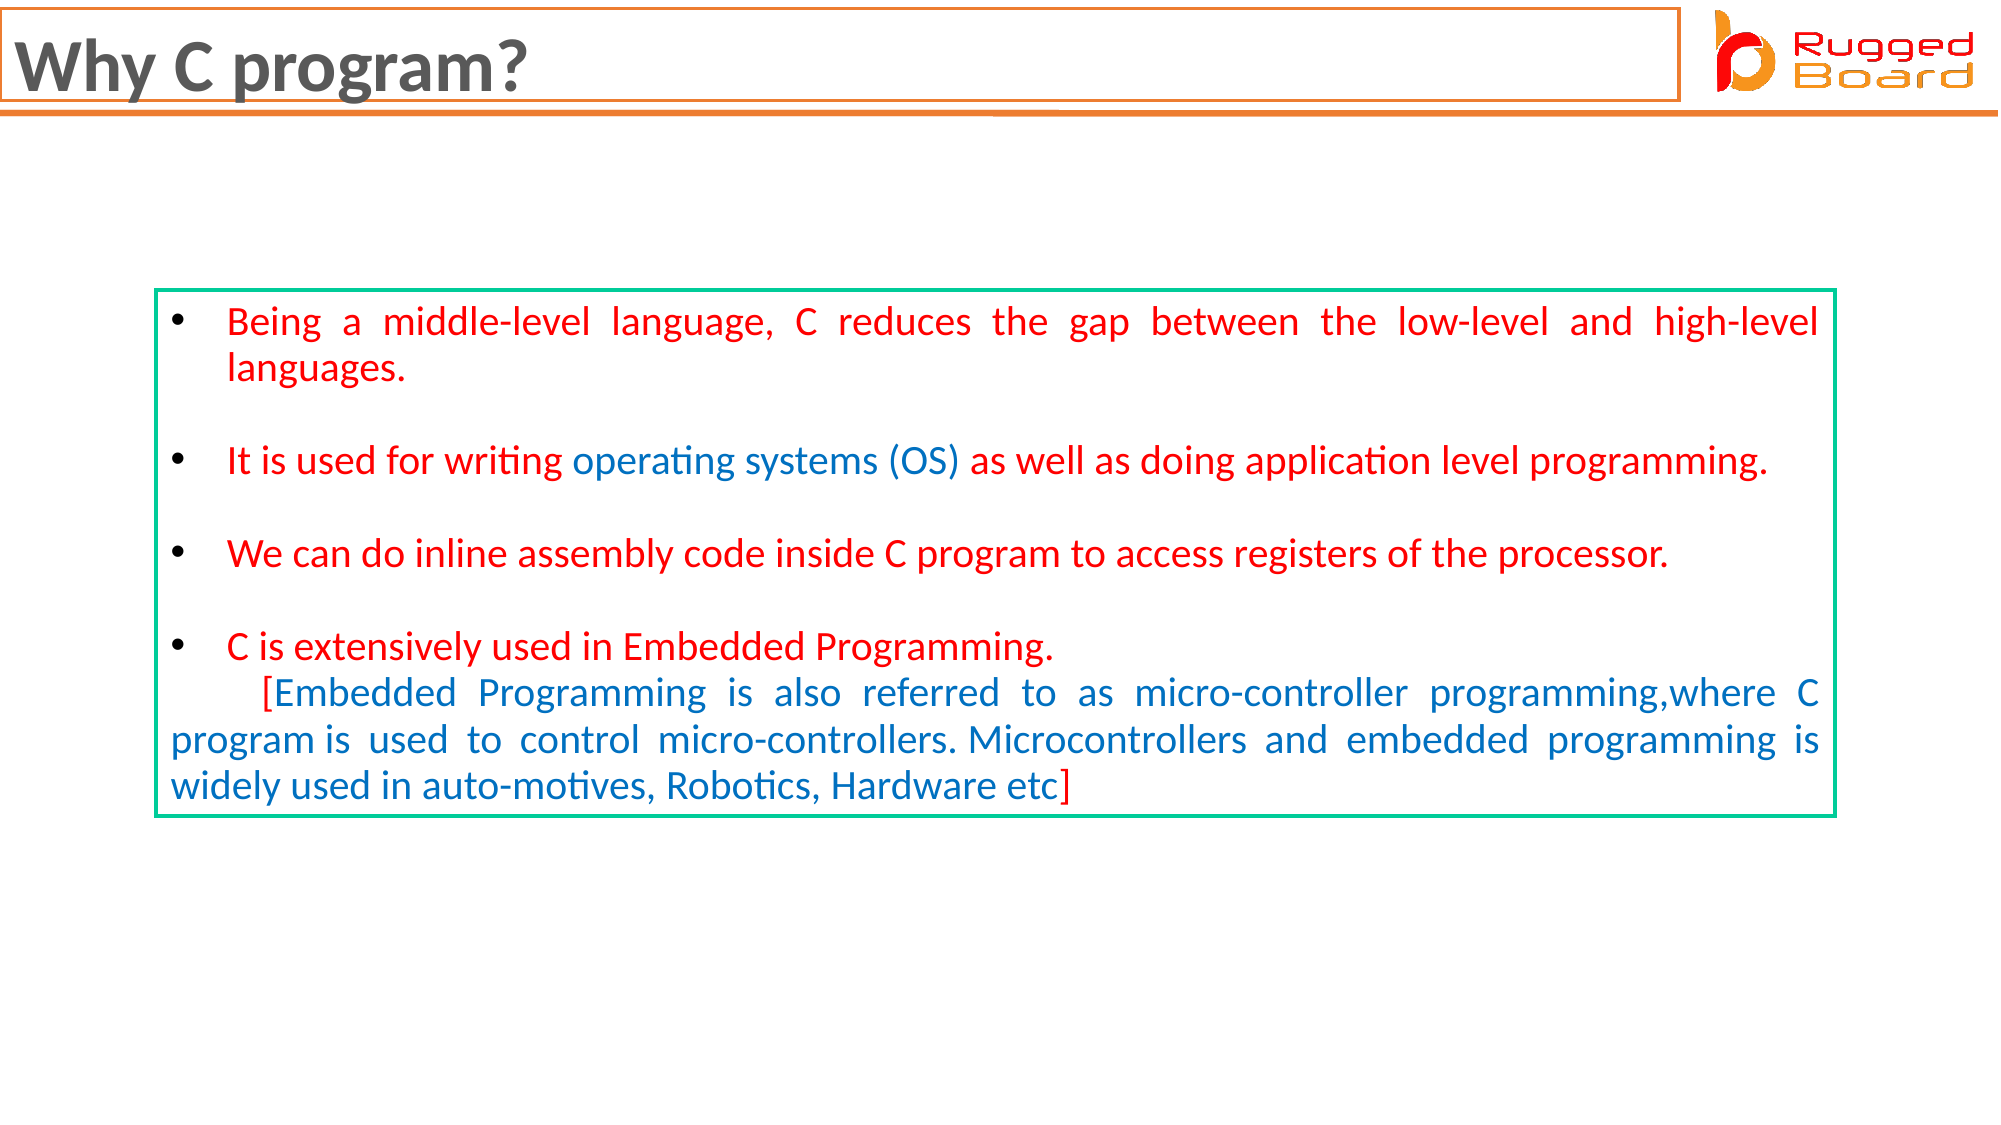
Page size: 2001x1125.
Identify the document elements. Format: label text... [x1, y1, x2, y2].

picture [1709, 8, 1981, 106]
text_box Being a middle-level language, C reduces the gap between the low-level and high-level languages. It is used for writing operating systems (OS) as well as doing application level programming. We can do inline assembly code inside C program to access registers of the processor. C is extensively used in Embedded Programming. [Embedded Programming is also referred to as micro-controller programming,where C program is used to control micro-controllers. Microcontrollers and embedded programming is widely used in auto-motives, Robotics, Hardware etc] [154, 288, 1837, 818]
text_box Why C program? [0, 8, 1680, 101]
